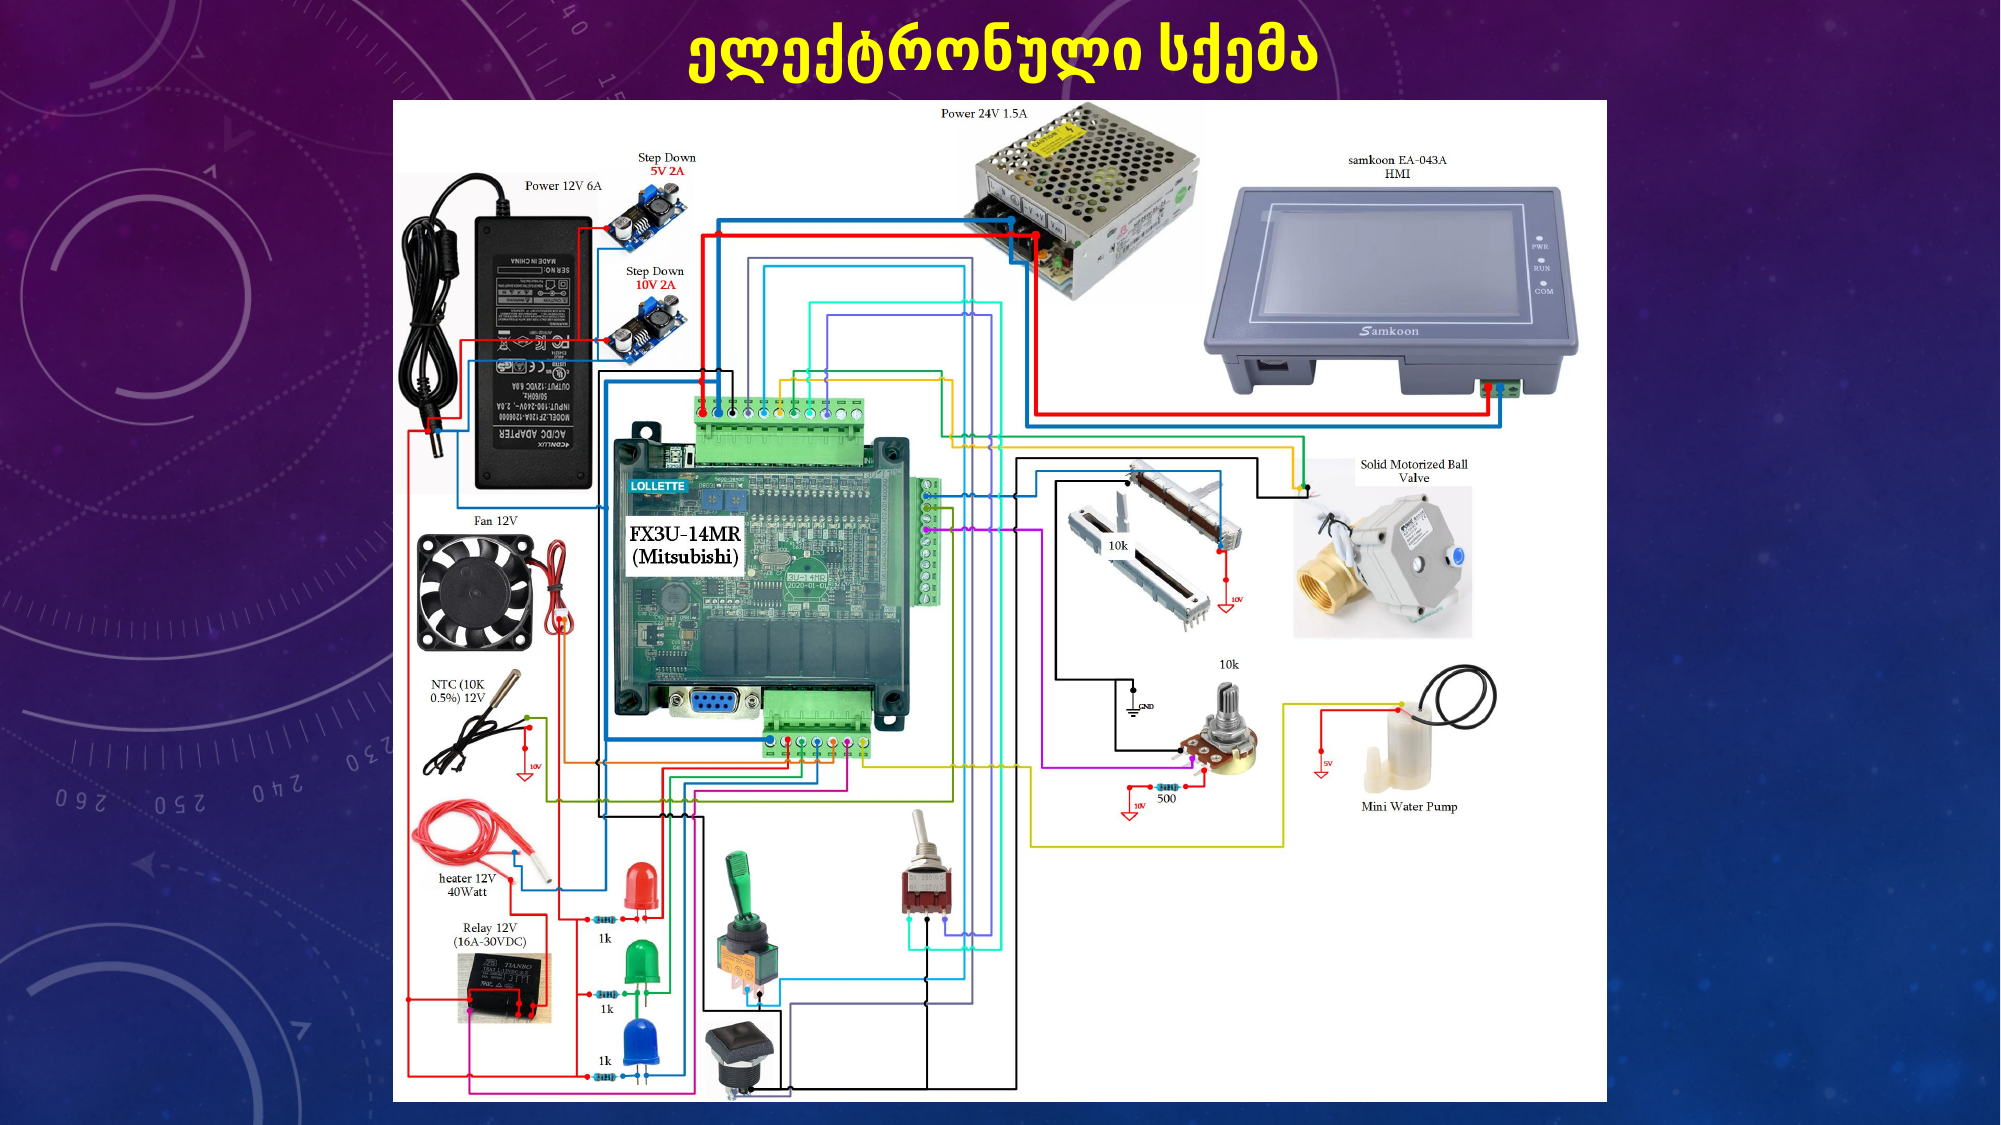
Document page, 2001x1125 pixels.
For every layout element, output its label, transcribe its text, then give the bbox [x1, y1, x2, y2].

picture [0, 0, 2001, 1125]
text_box ელექტრონული სქემა [523, 0, 1484, 90]
